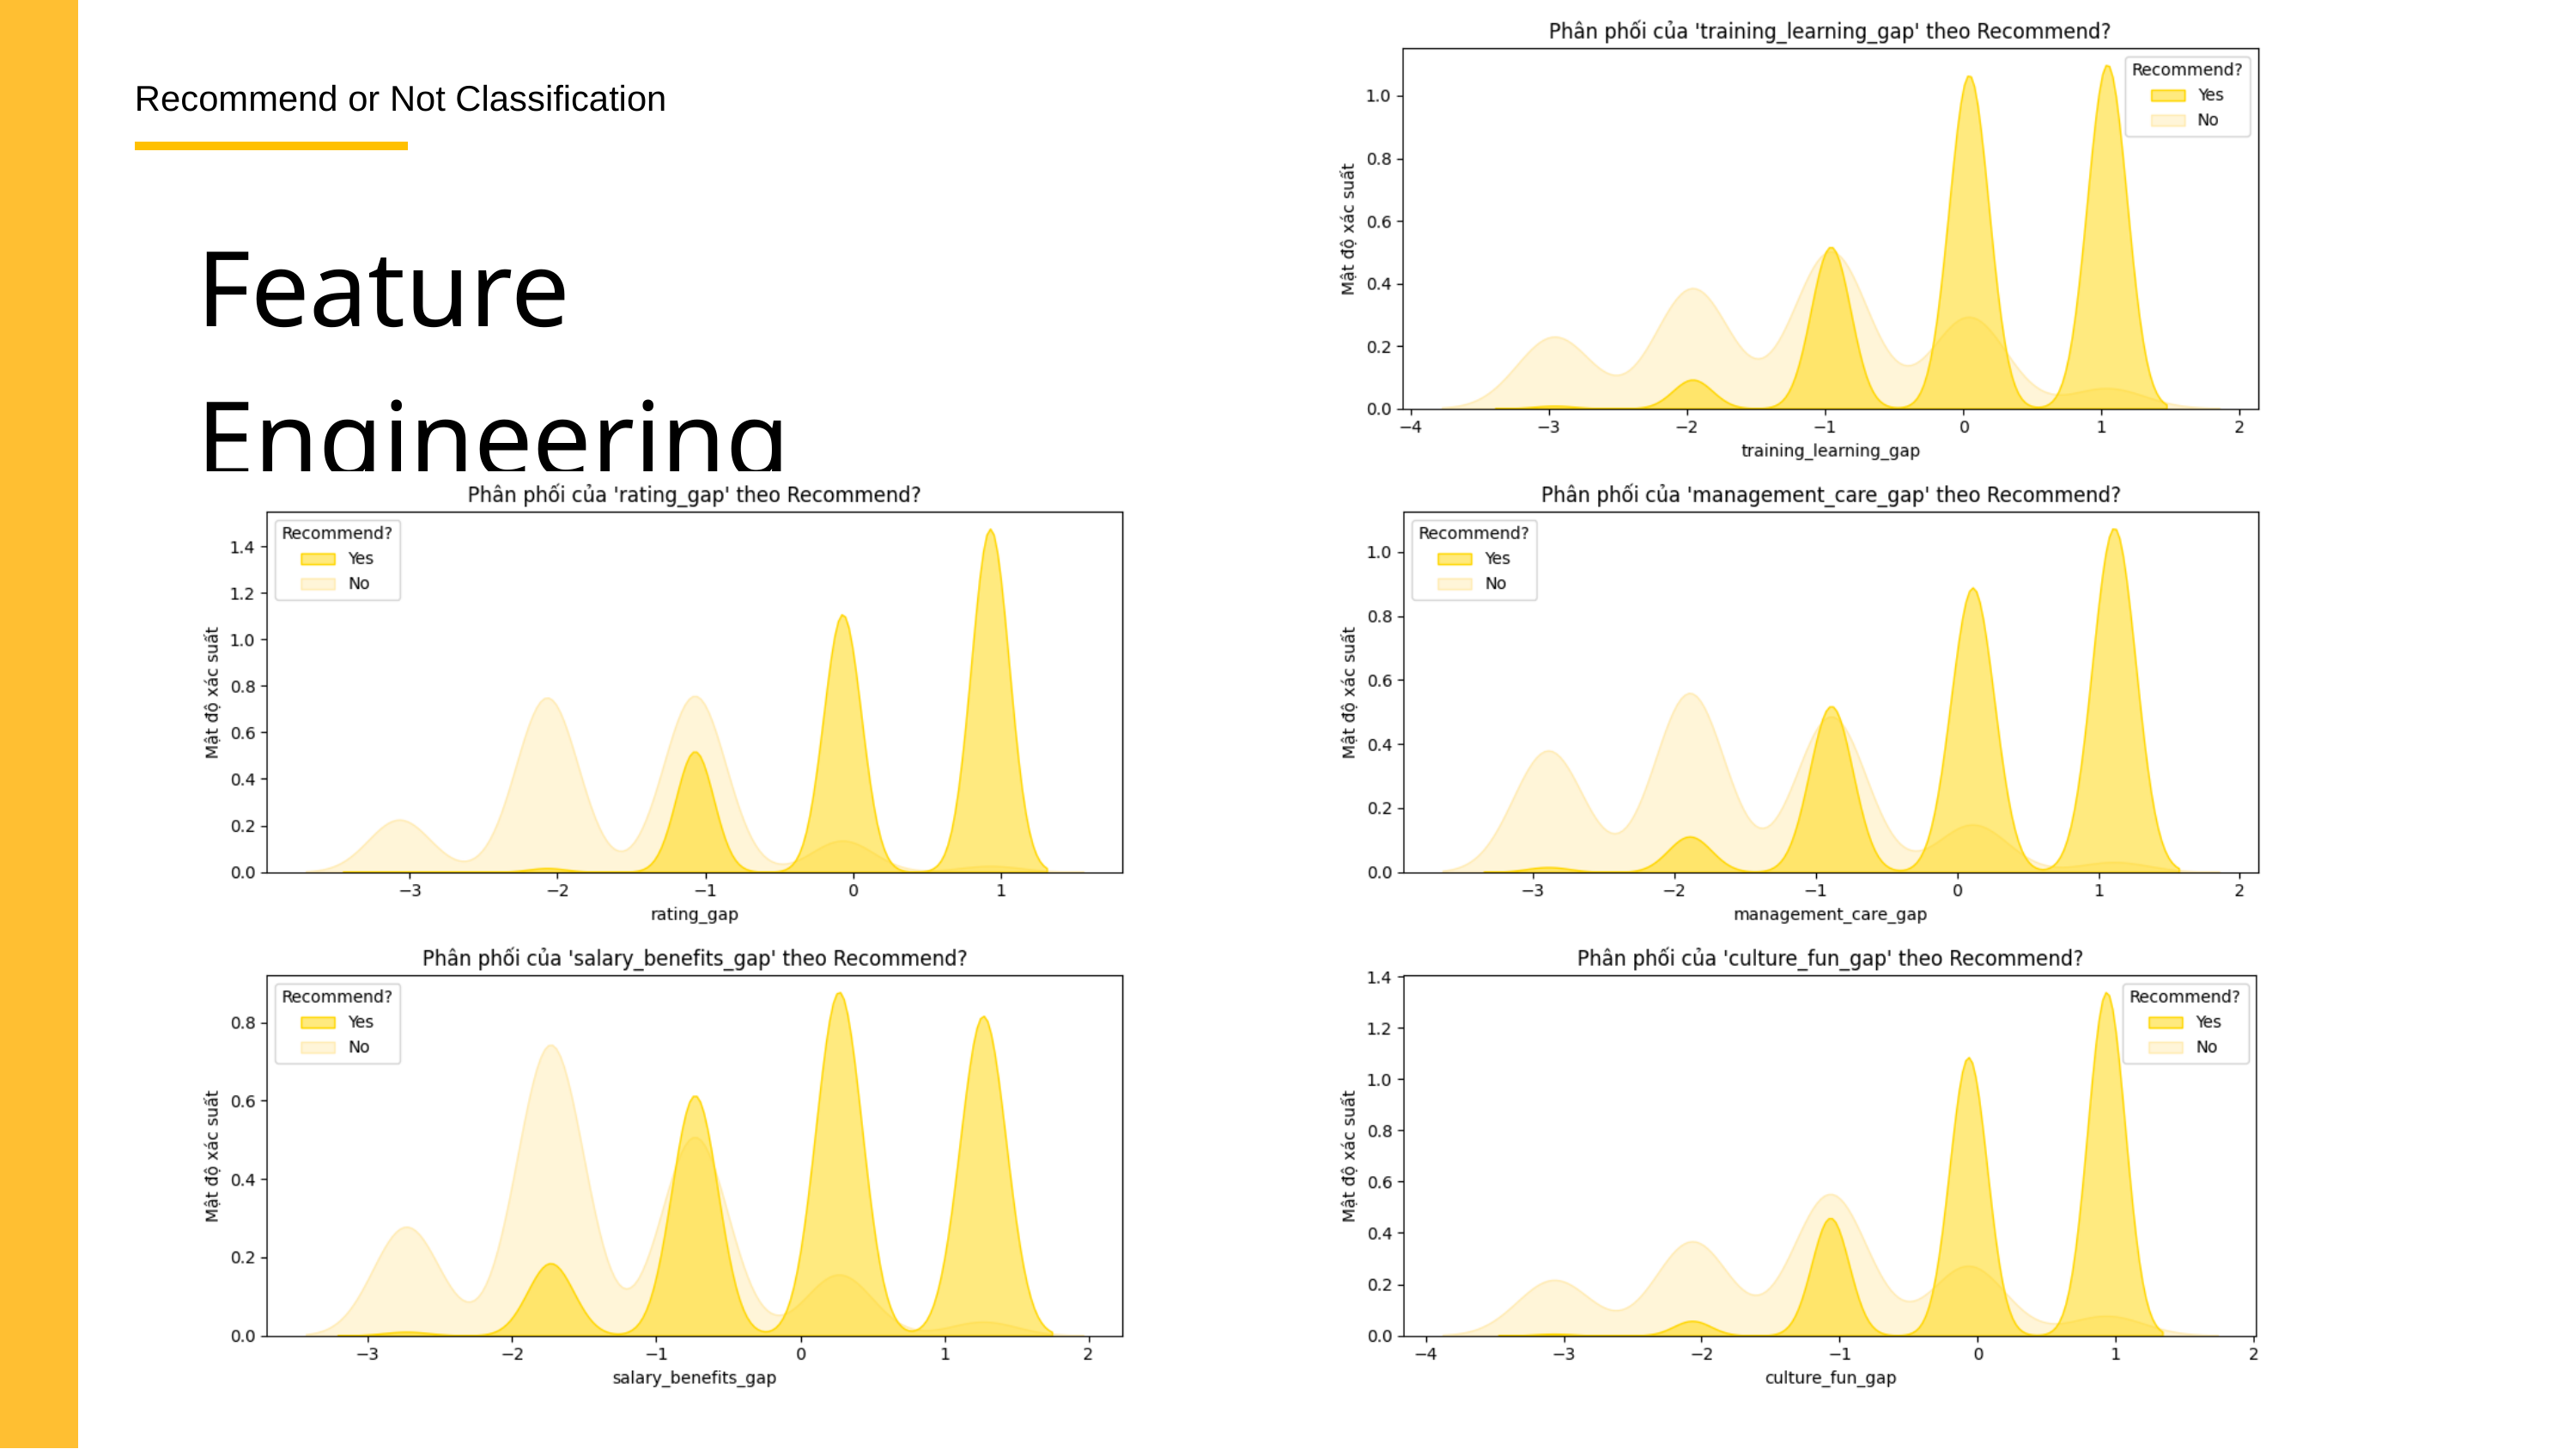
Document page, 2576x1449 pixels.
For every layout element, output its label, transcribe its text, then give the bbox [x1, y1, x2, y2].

picture [194, 471, 1134, 1399]
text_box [0, 0, 79, 1449]
picture [1330, 8, 2270, 1400]
text_box Recommend or Not Classification [134, 80, 1050, 119]
text_box Feature Engineering [197, 197, 1020, 470]
